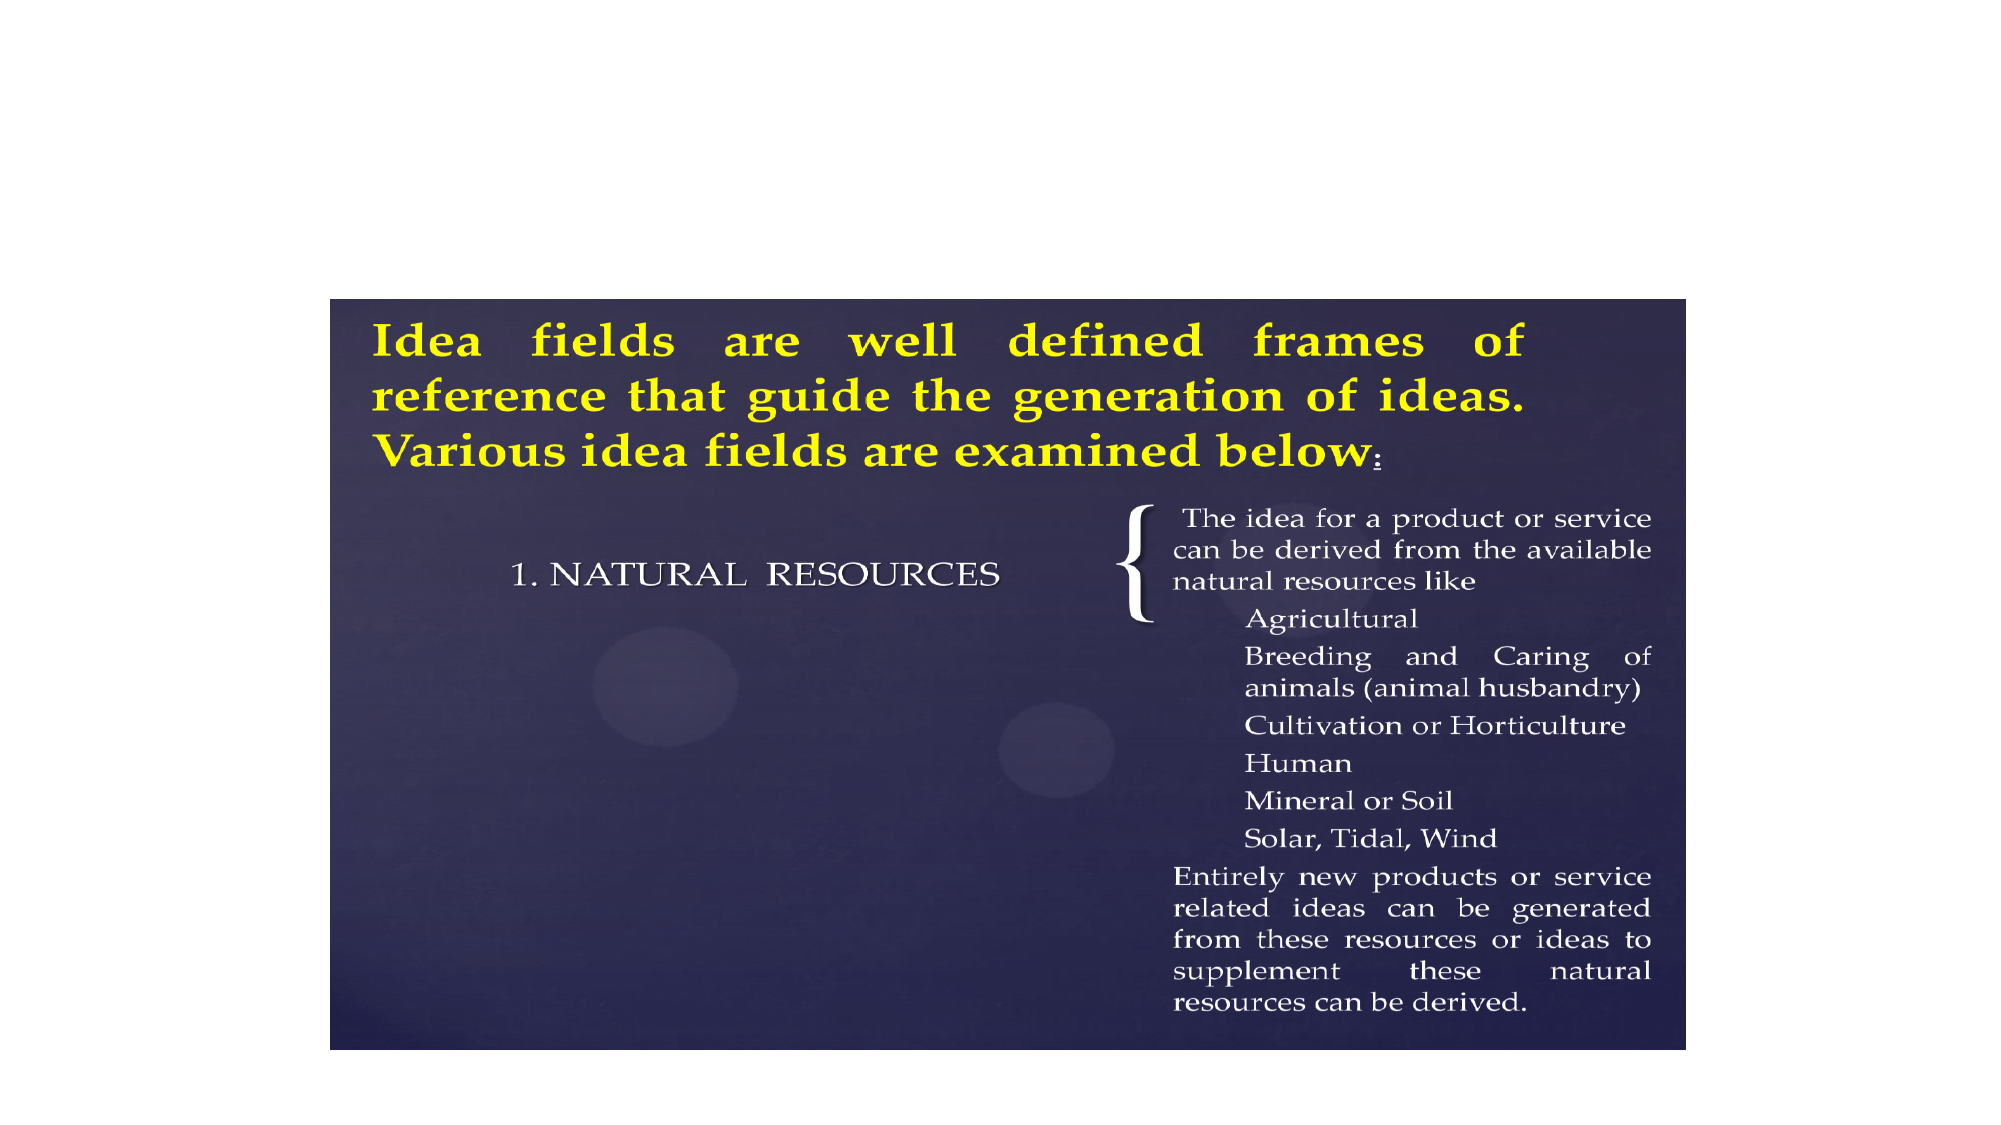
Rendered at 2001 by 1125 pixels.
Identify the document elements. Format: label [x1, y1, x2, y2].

list [330, 299, 1686, 1050]
